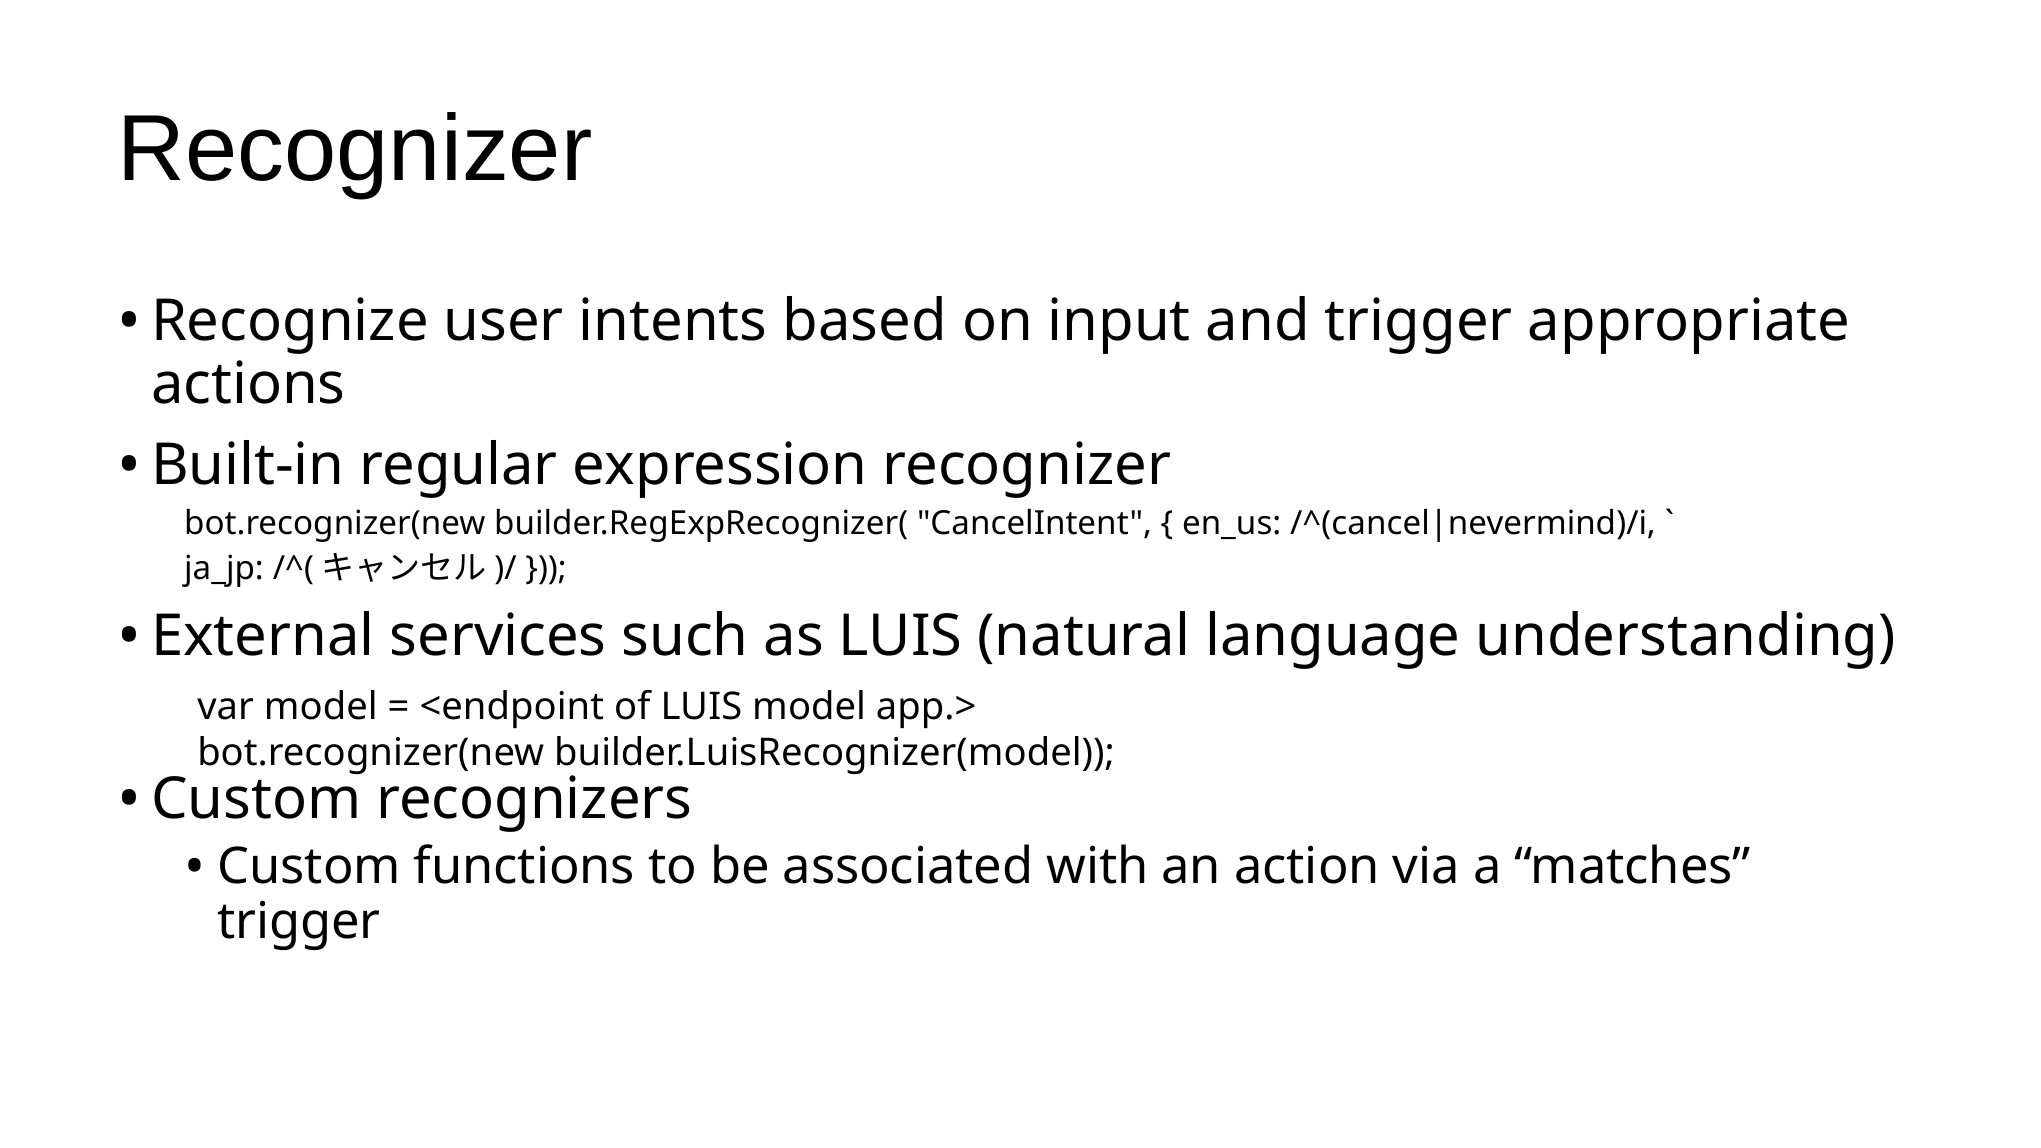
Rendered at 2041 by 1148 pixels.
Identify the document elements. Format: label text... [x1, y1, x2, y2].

title Recognizer [102, 39, 1921, 262]
text_box var model = <endpoint of LUIS model app.> bot.recognizer(new builder.LuisRecognizer(model)); [182, 673, 1446, 781]
list Recognize user intents based on input and trigger appropriate actions Built-in regular expression recognizer bot.recognizer(new builder.RegExpRecognizer( "CancelIntent", { en_us: /^(cancel|nevermind)/i, ` ja_jp: /^(キャンセル)/ })); External services such as LUIS (natural language understanding) Custom recognizers Custom functions to be associated with an action via a “matches” trigger [102, 283, 1921, 1012]
